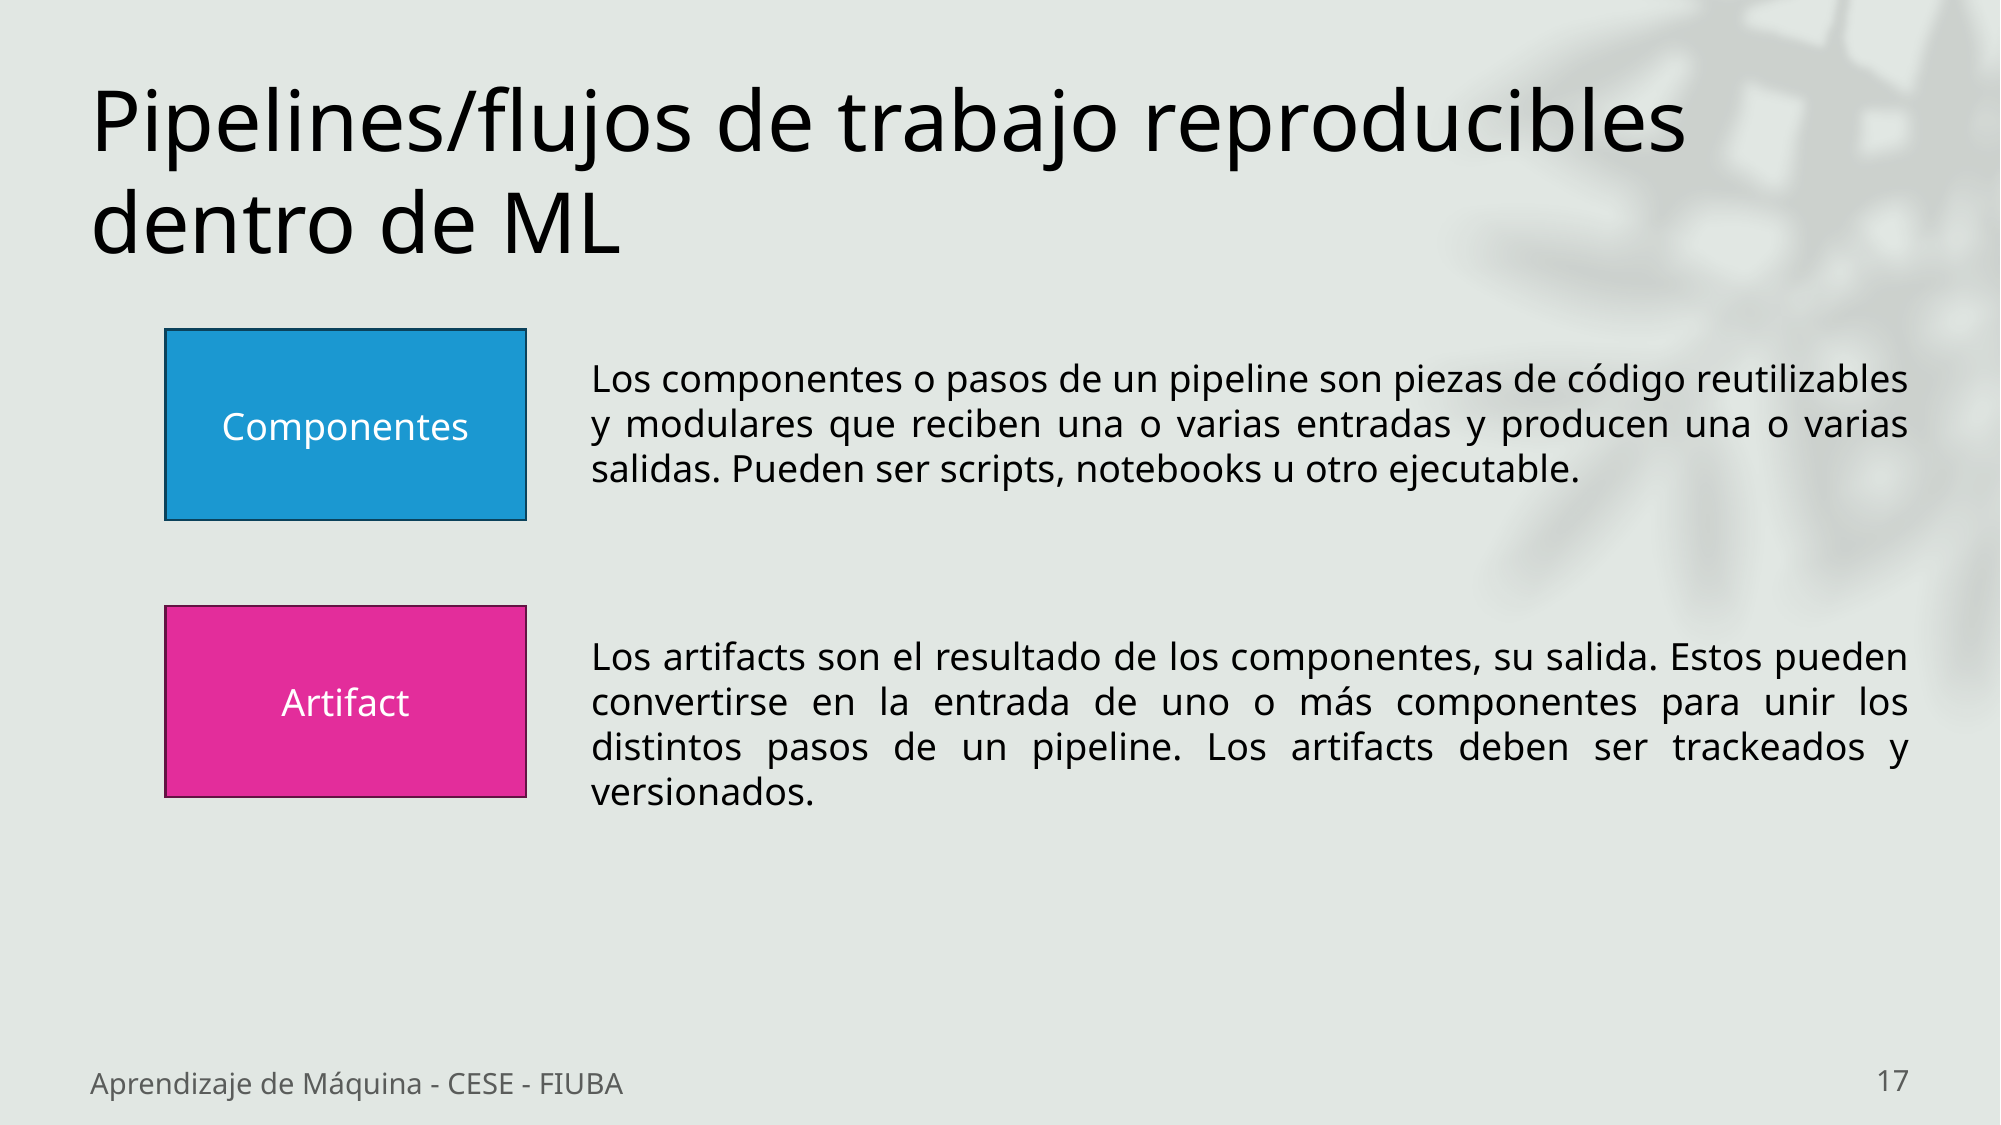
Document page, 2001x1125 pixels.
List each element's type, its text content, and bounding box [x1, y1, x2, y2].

title Pipelines/flujos de trabajo reproducibles dentro de ML [75, 60, 1863, 278]
slide_number 17 [1474, 1052, 1925, 1113]
text_box Componentes [164, 328, 527, 521]
text_box Los componentes o pasos de un pipeline son piezas de código reutilizables y modulares que reciben una o varias entradas y producen una o varias salidas. Pueden ser scripts, notebooks u otro ejecutable. [576, 347, 1925, 498]
text_box Artifact [164, 605, 527, 798]
text_box Los artifacts son el resultado de los componentes, su salida. Estos pueden convertirse en la entrada de uno o más componentes para unir los distintos pasos de un pipeline. Los artifacts deben ser trackeados y versionados. [576, 625, 1925, 821]
footer Aprendizaje de Máquina - CESE - FIUBA [75, 1052, 751, 1113]
